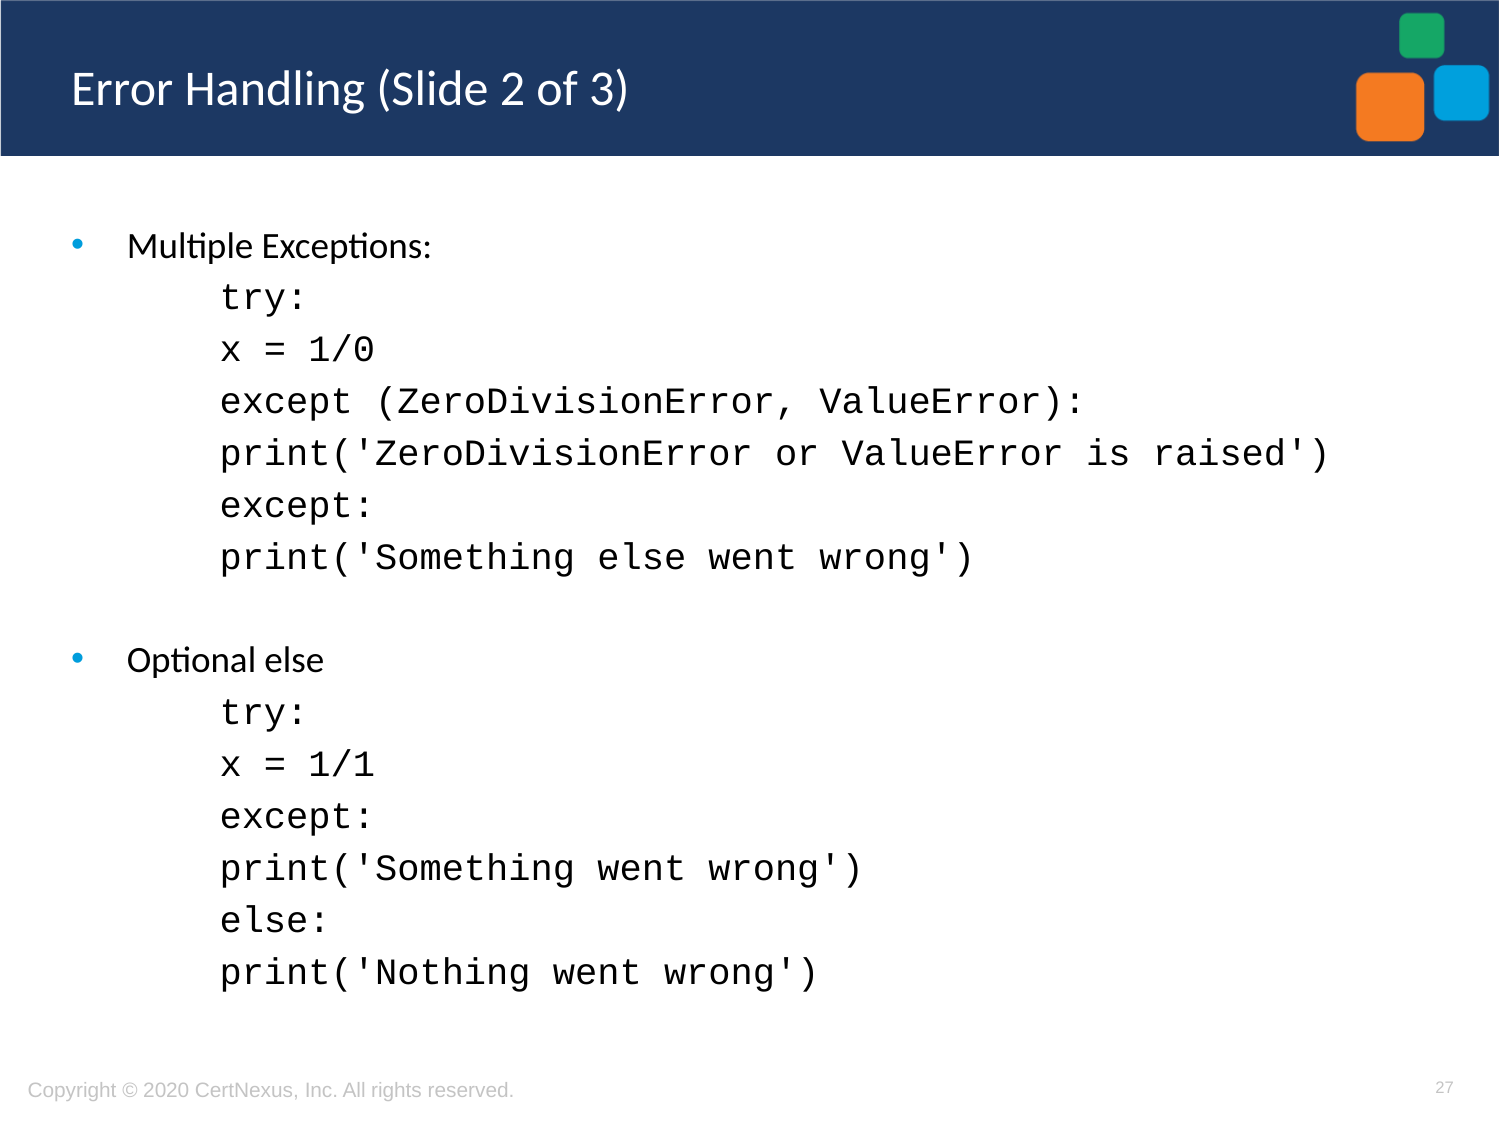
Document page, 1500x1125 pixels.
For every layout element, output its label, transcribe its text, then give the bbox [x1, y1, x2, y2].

slide_number 27 [1118, 1057, 1469, 1118]
list Multiple Exceptions: try: x = 1/0 except (ZeroDivisionError, ValueError): print('ZeroDivisionError or ValueError is raised') except: print('Something else went wrong') Optional else try: x = 1/1 except: print('Something went wrong') else: print('Nothing went wrong') [56, 213, 1444, 1021]
title Error Handling (Slide 2 of 3) [56, 16, 1350, 155]
picture [0, 0, 1500, 156]
